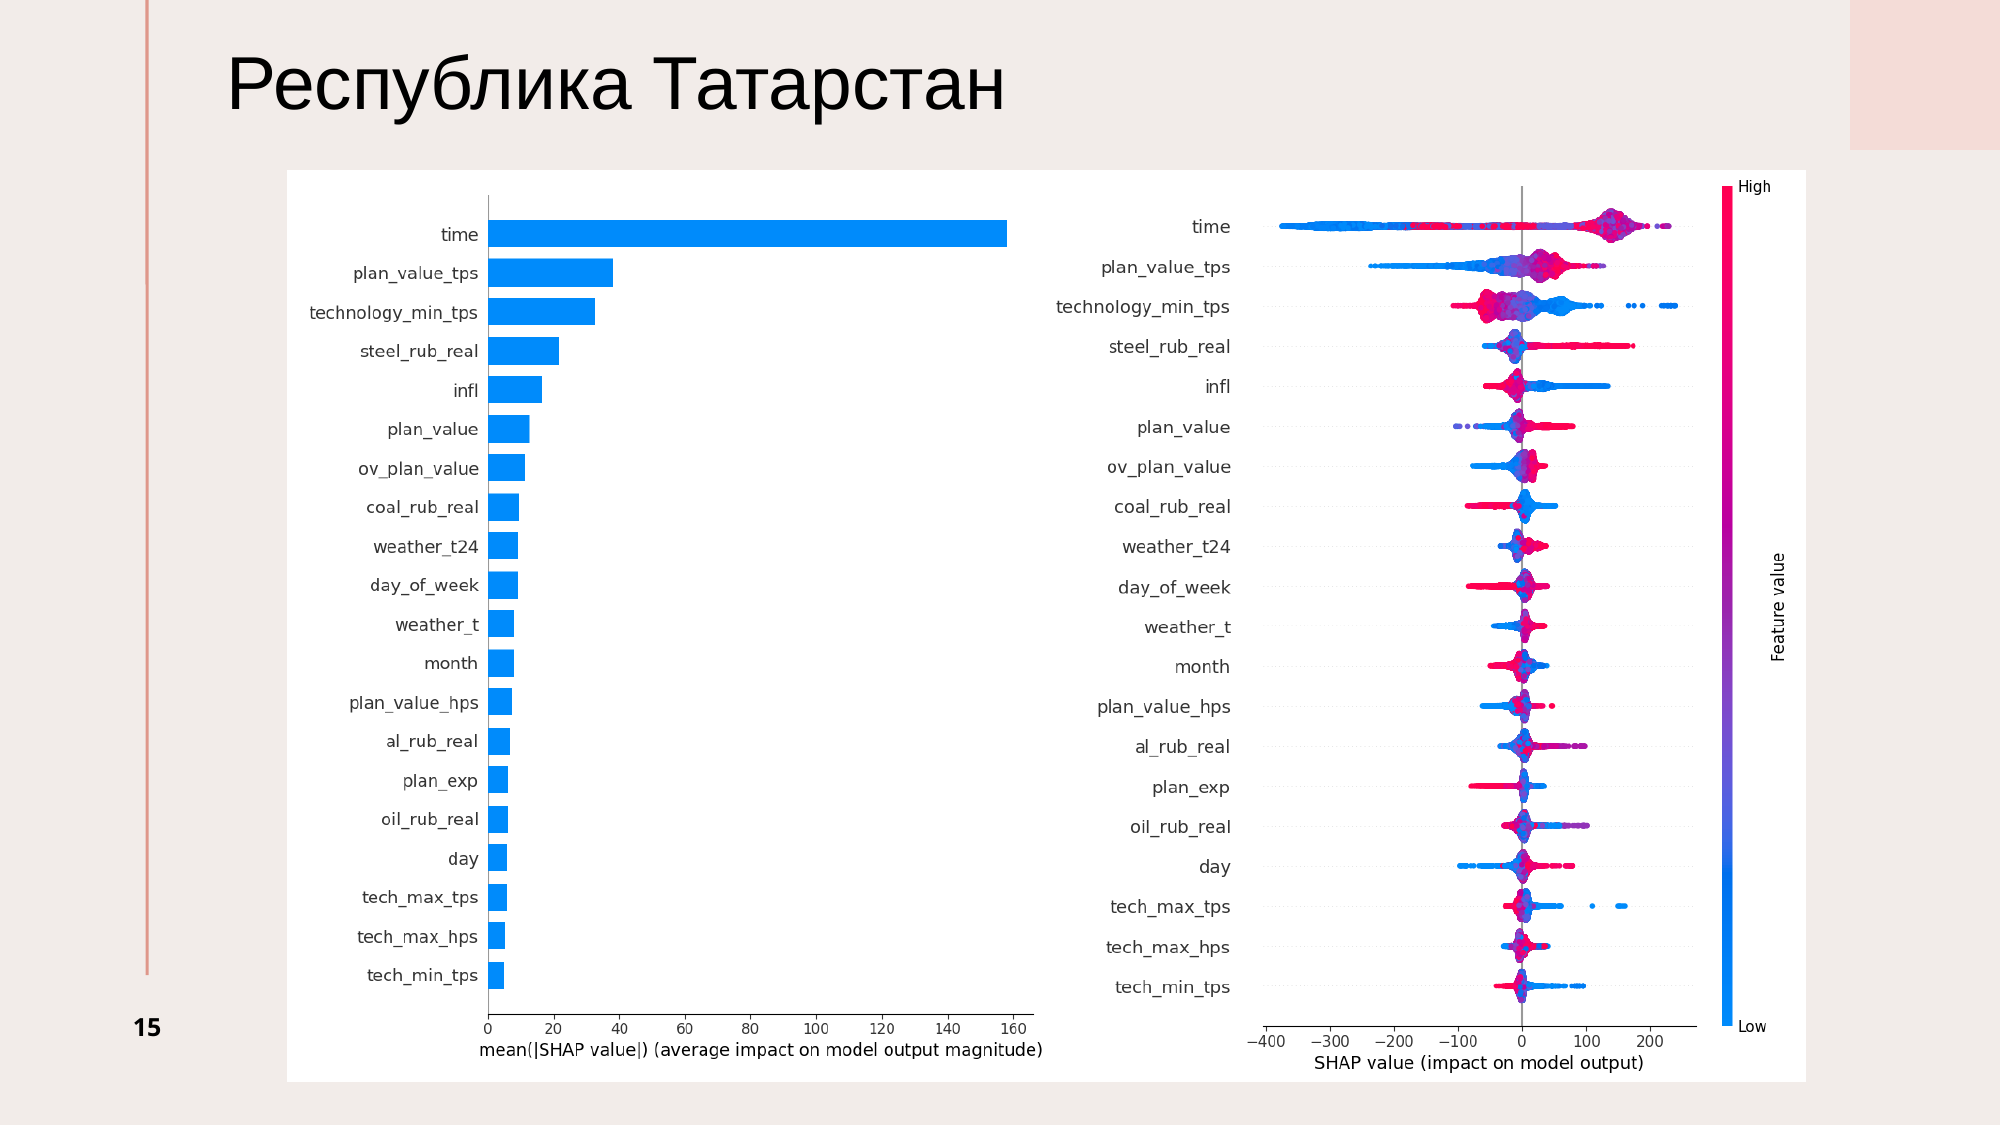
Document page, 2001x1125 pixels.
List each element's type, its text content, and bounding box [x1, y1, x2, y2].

title Республика Татарстан [226, 0, 1509, 203]
picture [287, 170, 1807, 1083]
slide_number ‹#› [67, 975, 227, 1082]
